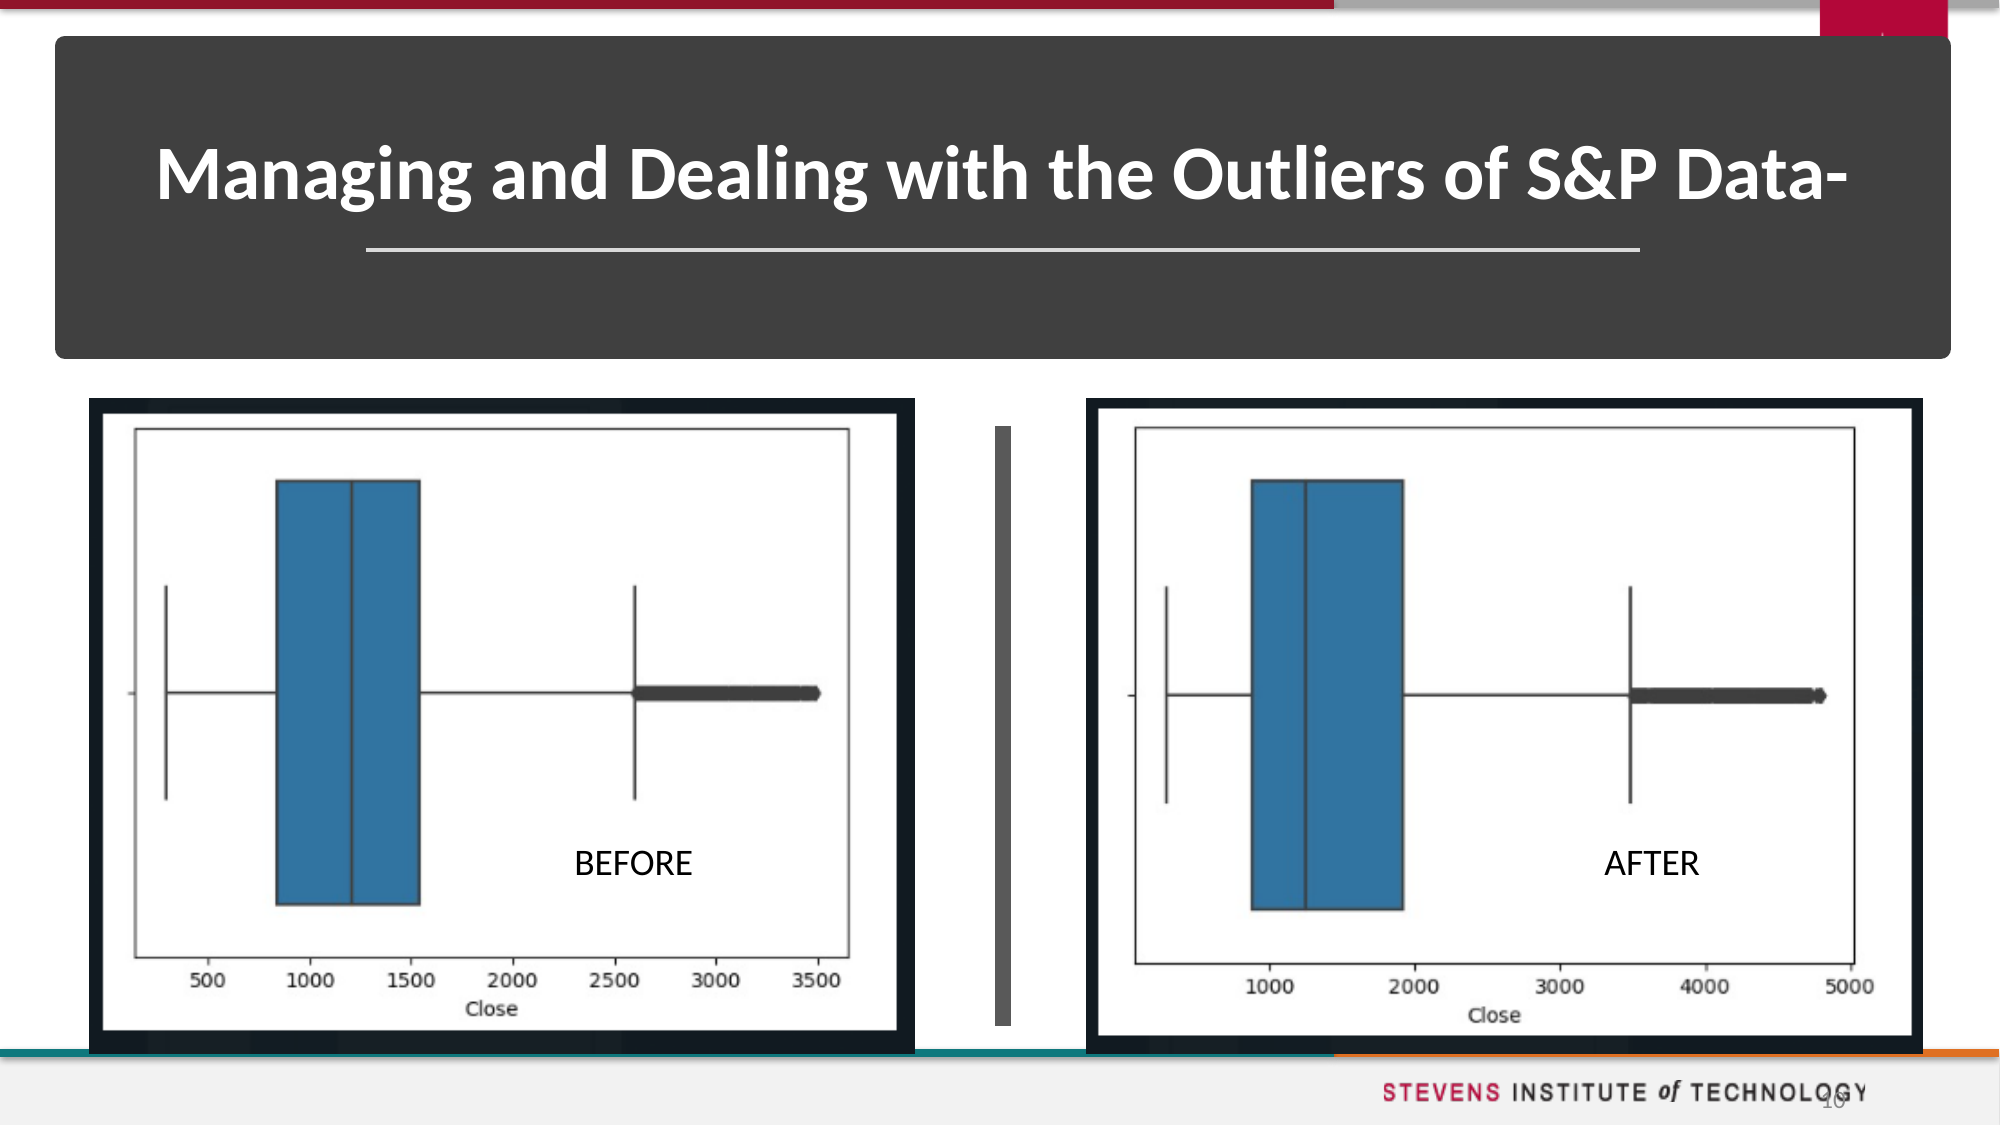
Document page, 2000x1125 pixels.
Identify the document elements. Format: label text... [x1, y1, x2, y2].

title Managing and Dealing with the Outliers of S&P Data- [89, 71, 1917, 224]
slide_number 10 [1410, 1069, 1861, 1125]
text_box [63, 44, 1943, 351]
picture [88, 397, 915, 1055]
picture [1086, 397, 1923, 1055]
